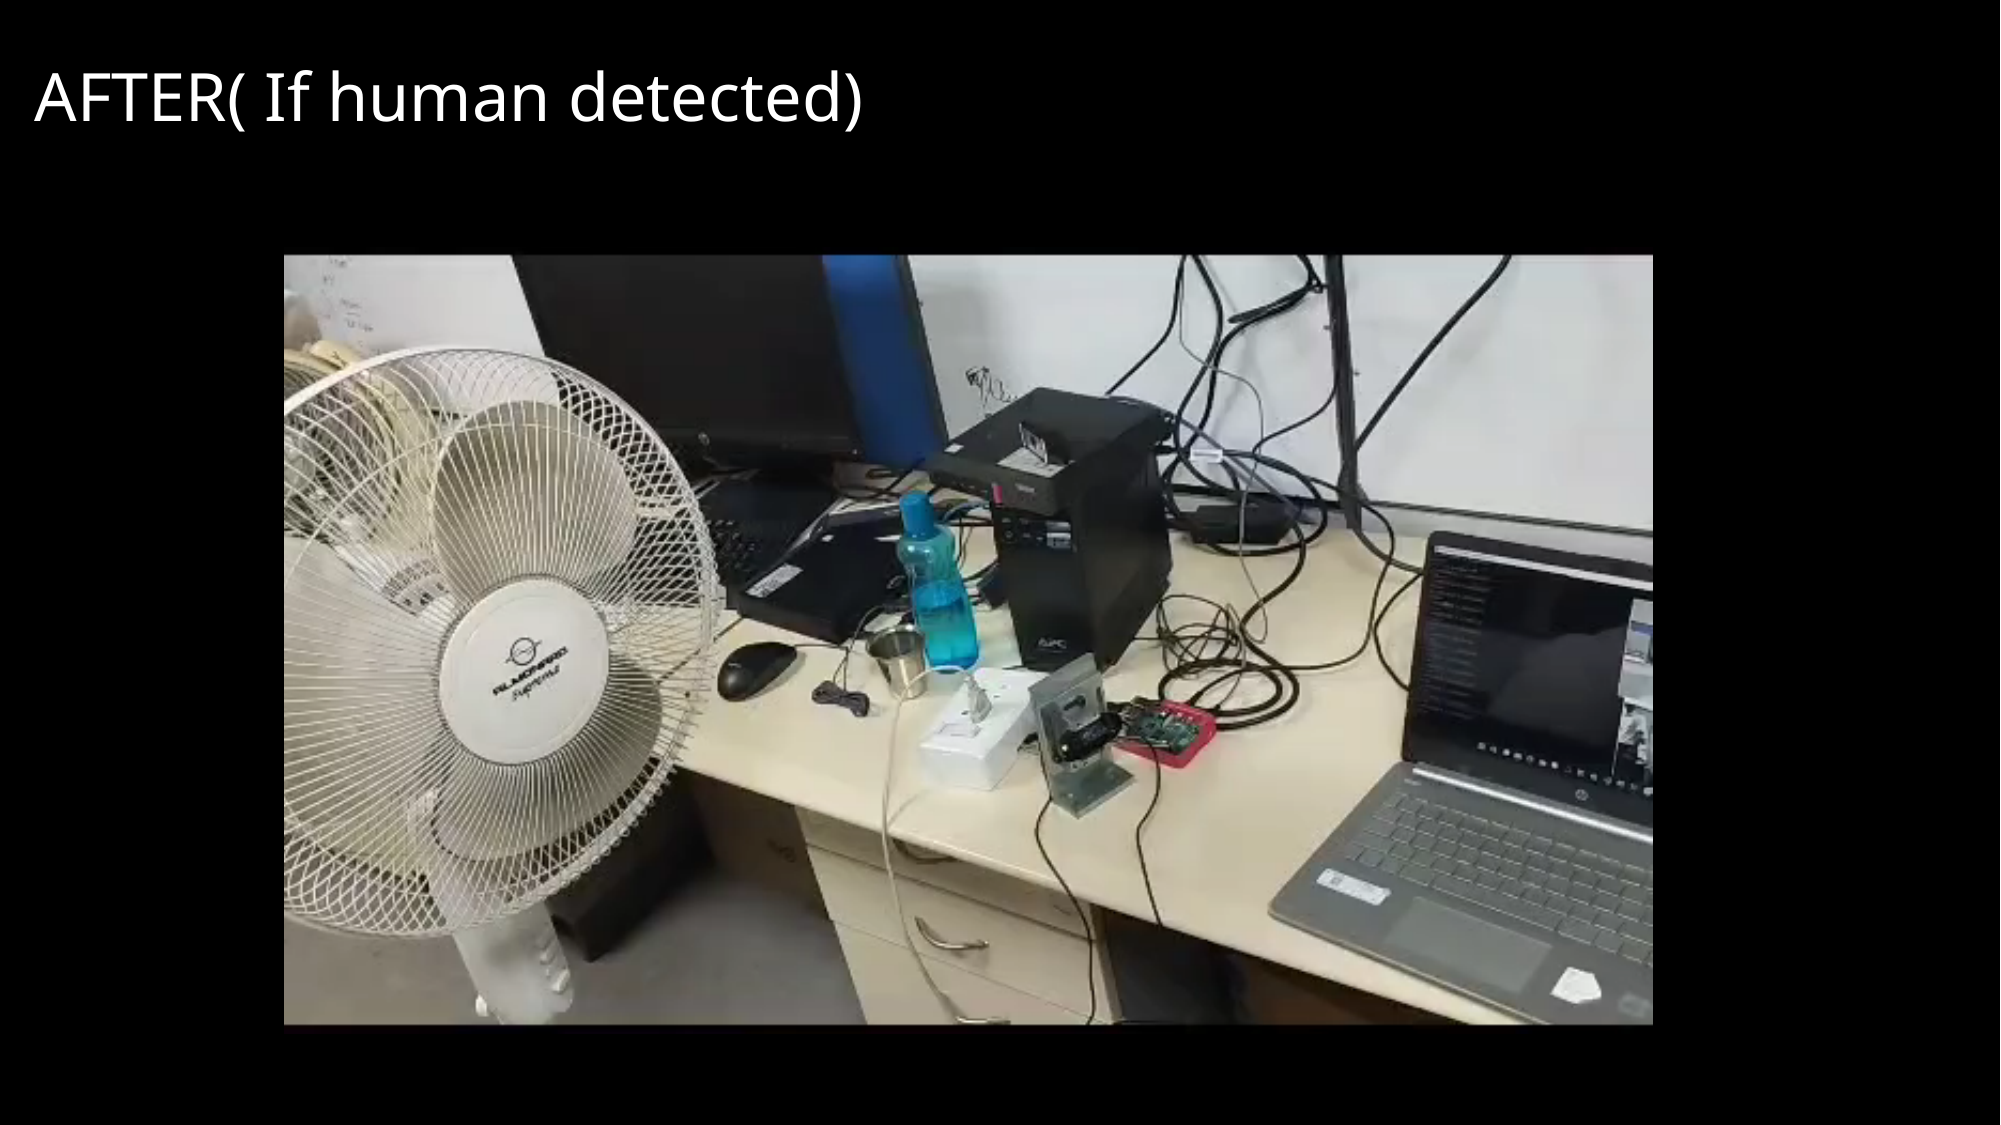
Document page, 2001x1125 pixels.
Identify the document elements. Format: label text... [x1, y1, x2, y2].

title AFTER( If human detected) [19, 36, 1745, 164]
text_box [283, 246, 1654, 1035]
